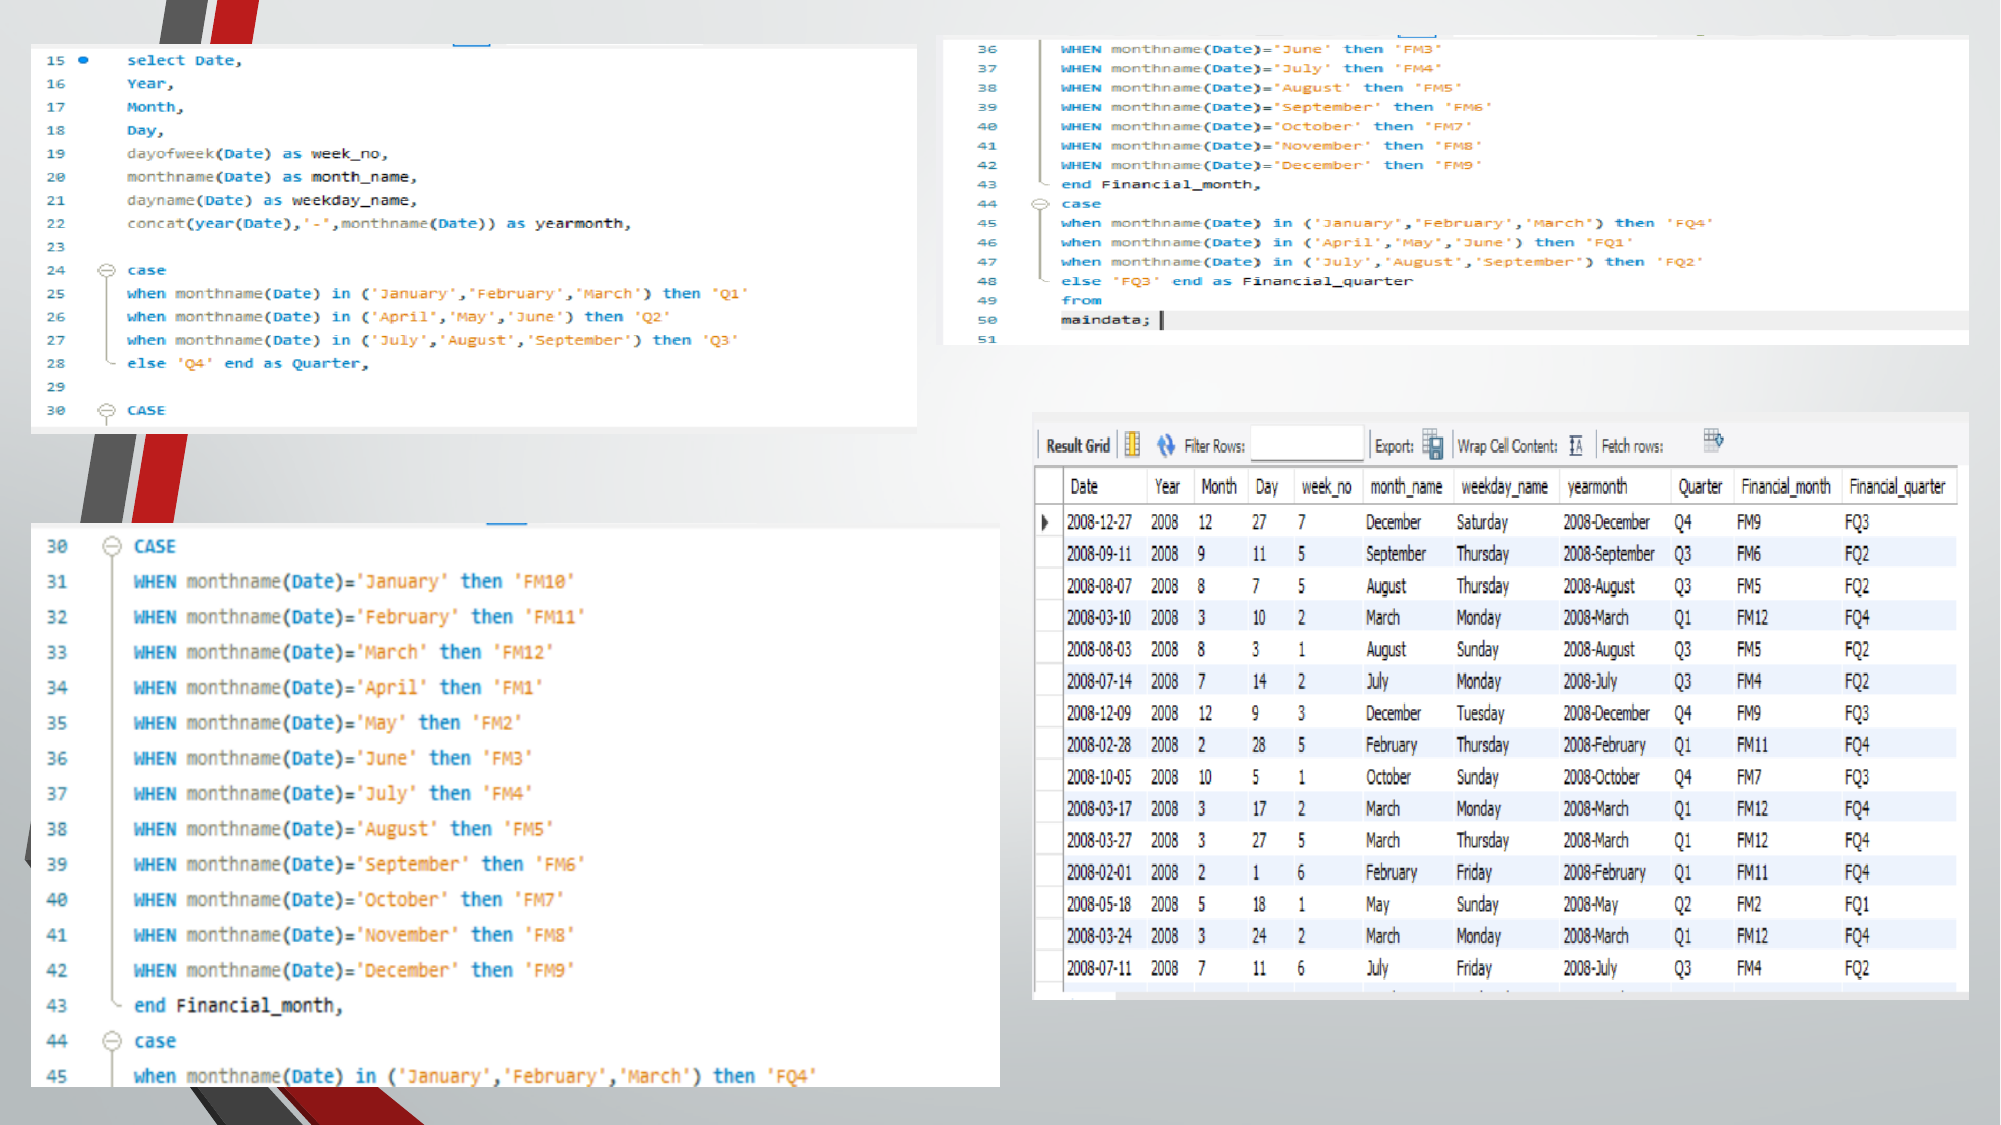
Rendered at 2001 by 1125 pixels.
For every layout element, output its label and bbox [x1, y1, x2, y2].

picture [1031, 411, 1969, 1000]
picture [31, 523, 1000, 1088]
picture [935, 34, 1969, 345]
picture [31, 44, 917, 435]
